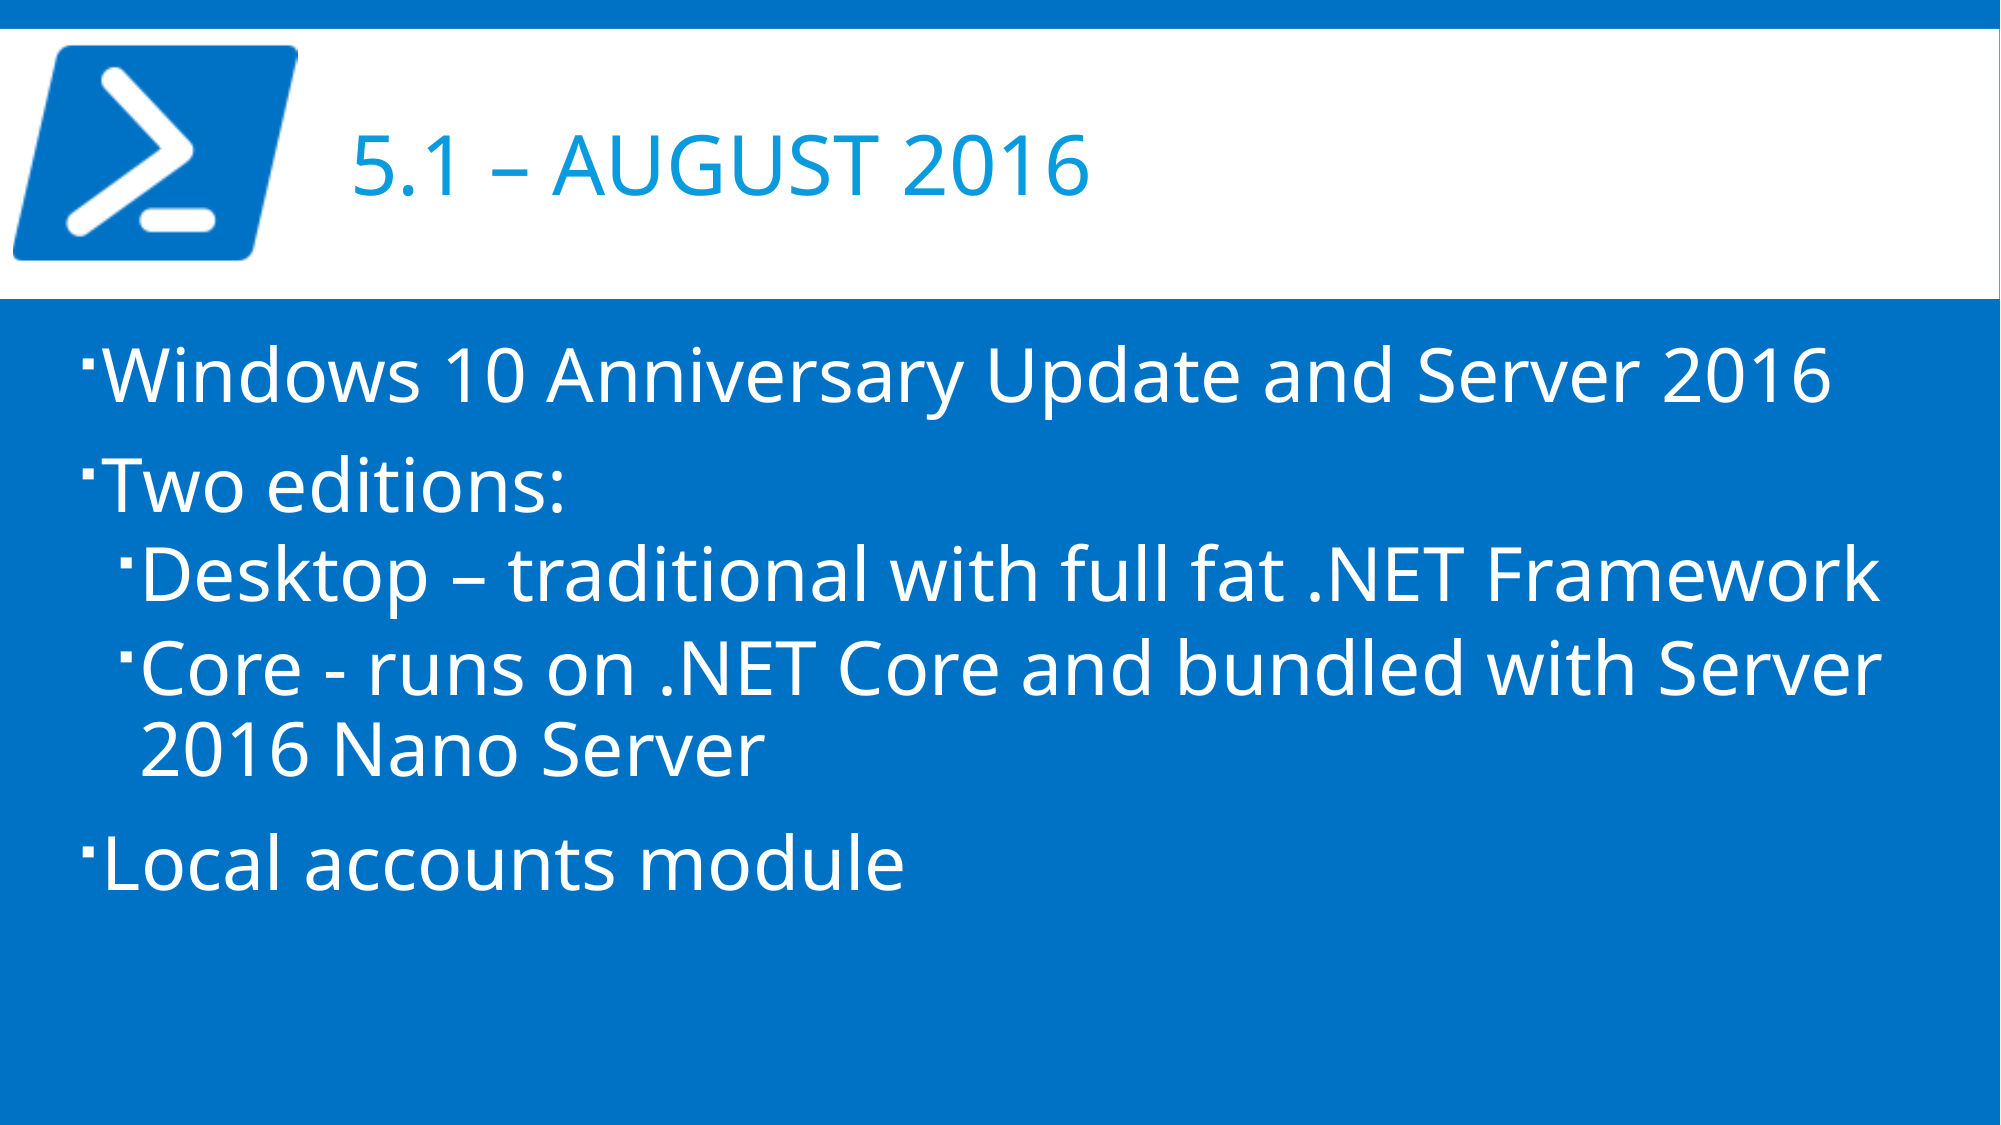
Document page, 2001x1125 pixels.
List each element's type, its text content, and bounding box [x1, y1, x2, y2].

title 5.1 – August 2016 [335, 46, 1803, 295]
picture [13, 9, 298, 295]
list Windows 10 Anniversary Update and Server 2016 Two editions: Desktop – traditional with full fat .NET Framework Core - runs on .NET Core and bundled with Server 2016 Nano Server Local accounts module [56, 329, 1977, 1083]
